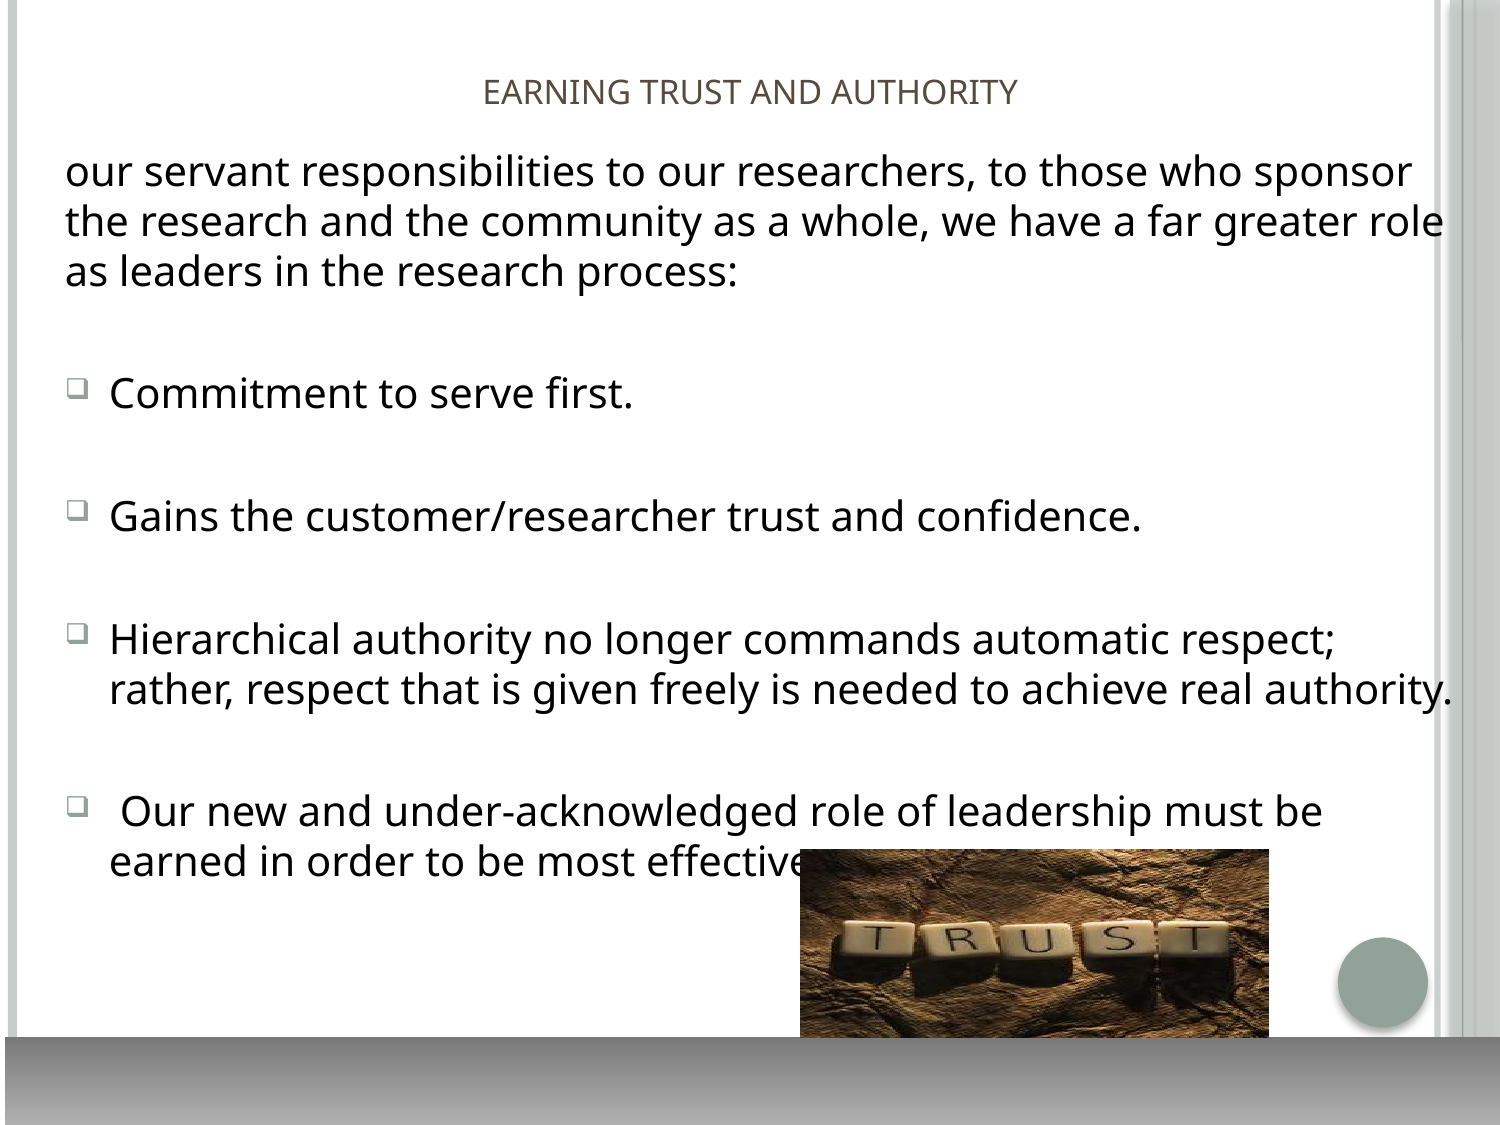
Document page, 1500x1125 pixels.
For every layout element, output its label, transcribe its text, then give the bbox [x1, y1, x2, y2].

list our servant responsibilities to our researchers, to those who sponsor the research and the community as a whole, we have a far greater role as leaders in the research process: Commitment to serve first. Gains the customer/researcher trust and confidence. Hierarchical authority no longer commands automatic respect; rather, respect that is given freely is needed to achieve real authority. Our new and under-acknowledged role of leadership must be earned in order to be most effective. [50, 137, 1475, 925]
picture [799, 849, 1269, 1038]
title Earning Trust and Authority [287, 62, 1213, 137]
